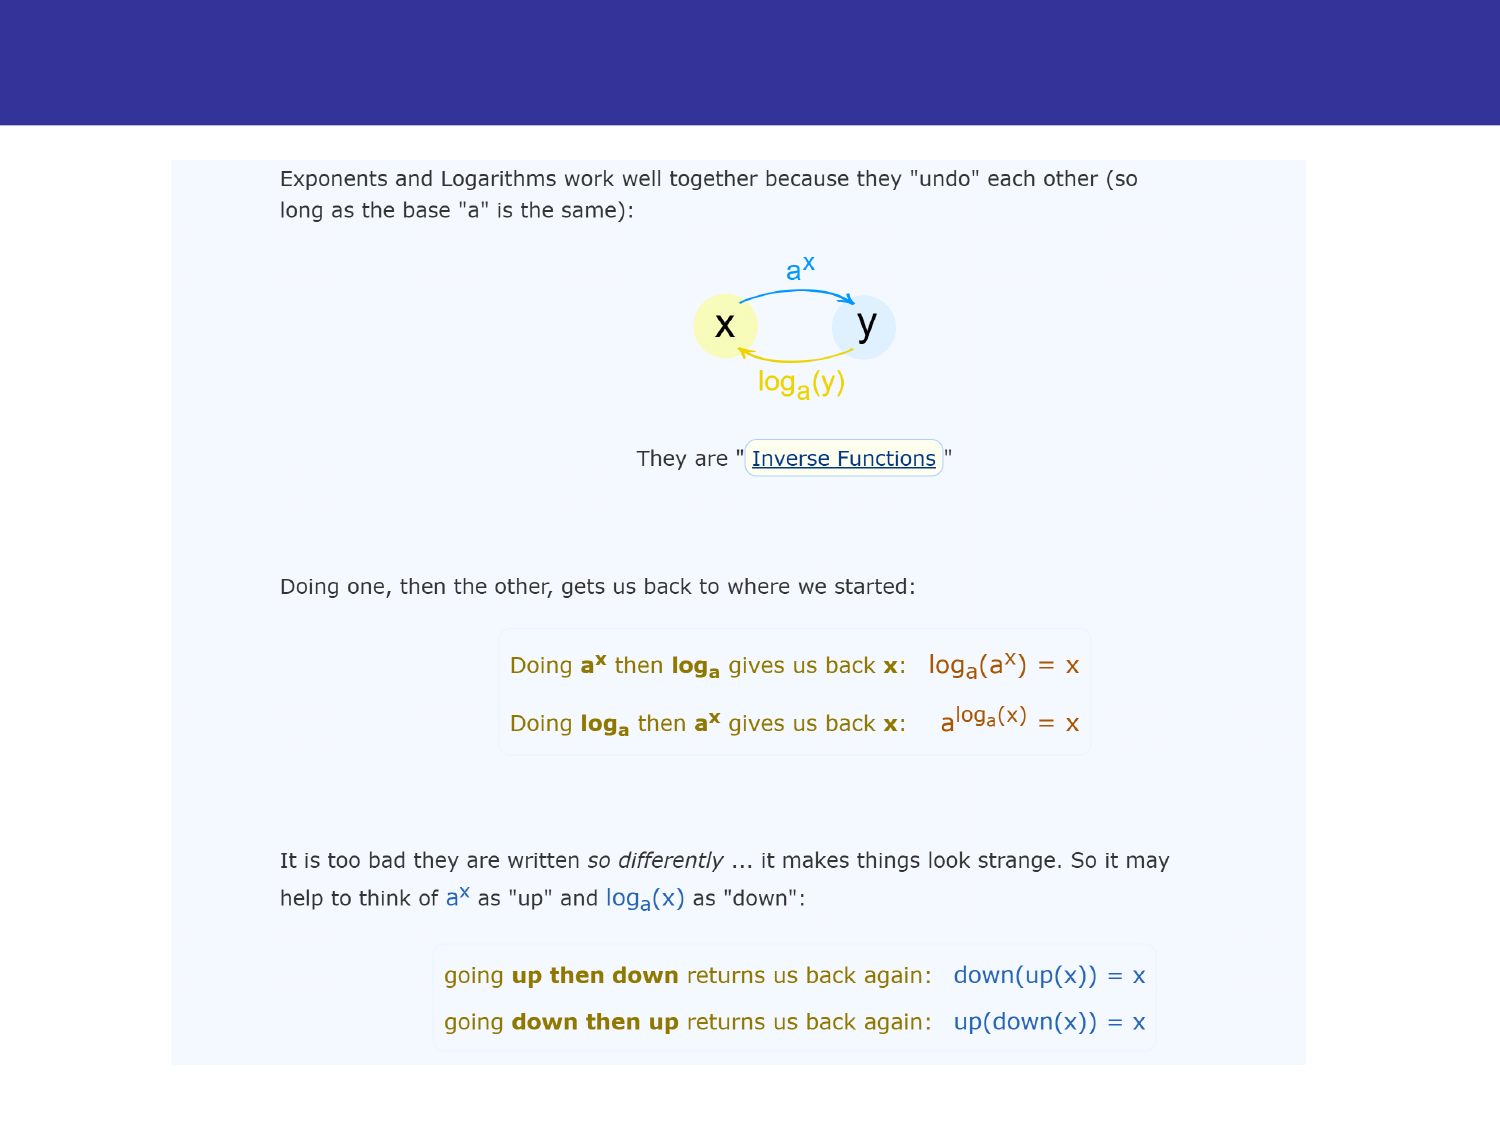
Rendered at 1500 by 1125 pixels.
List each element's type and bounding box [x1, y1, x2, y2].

picture [170, 160, 1306, 1066]
